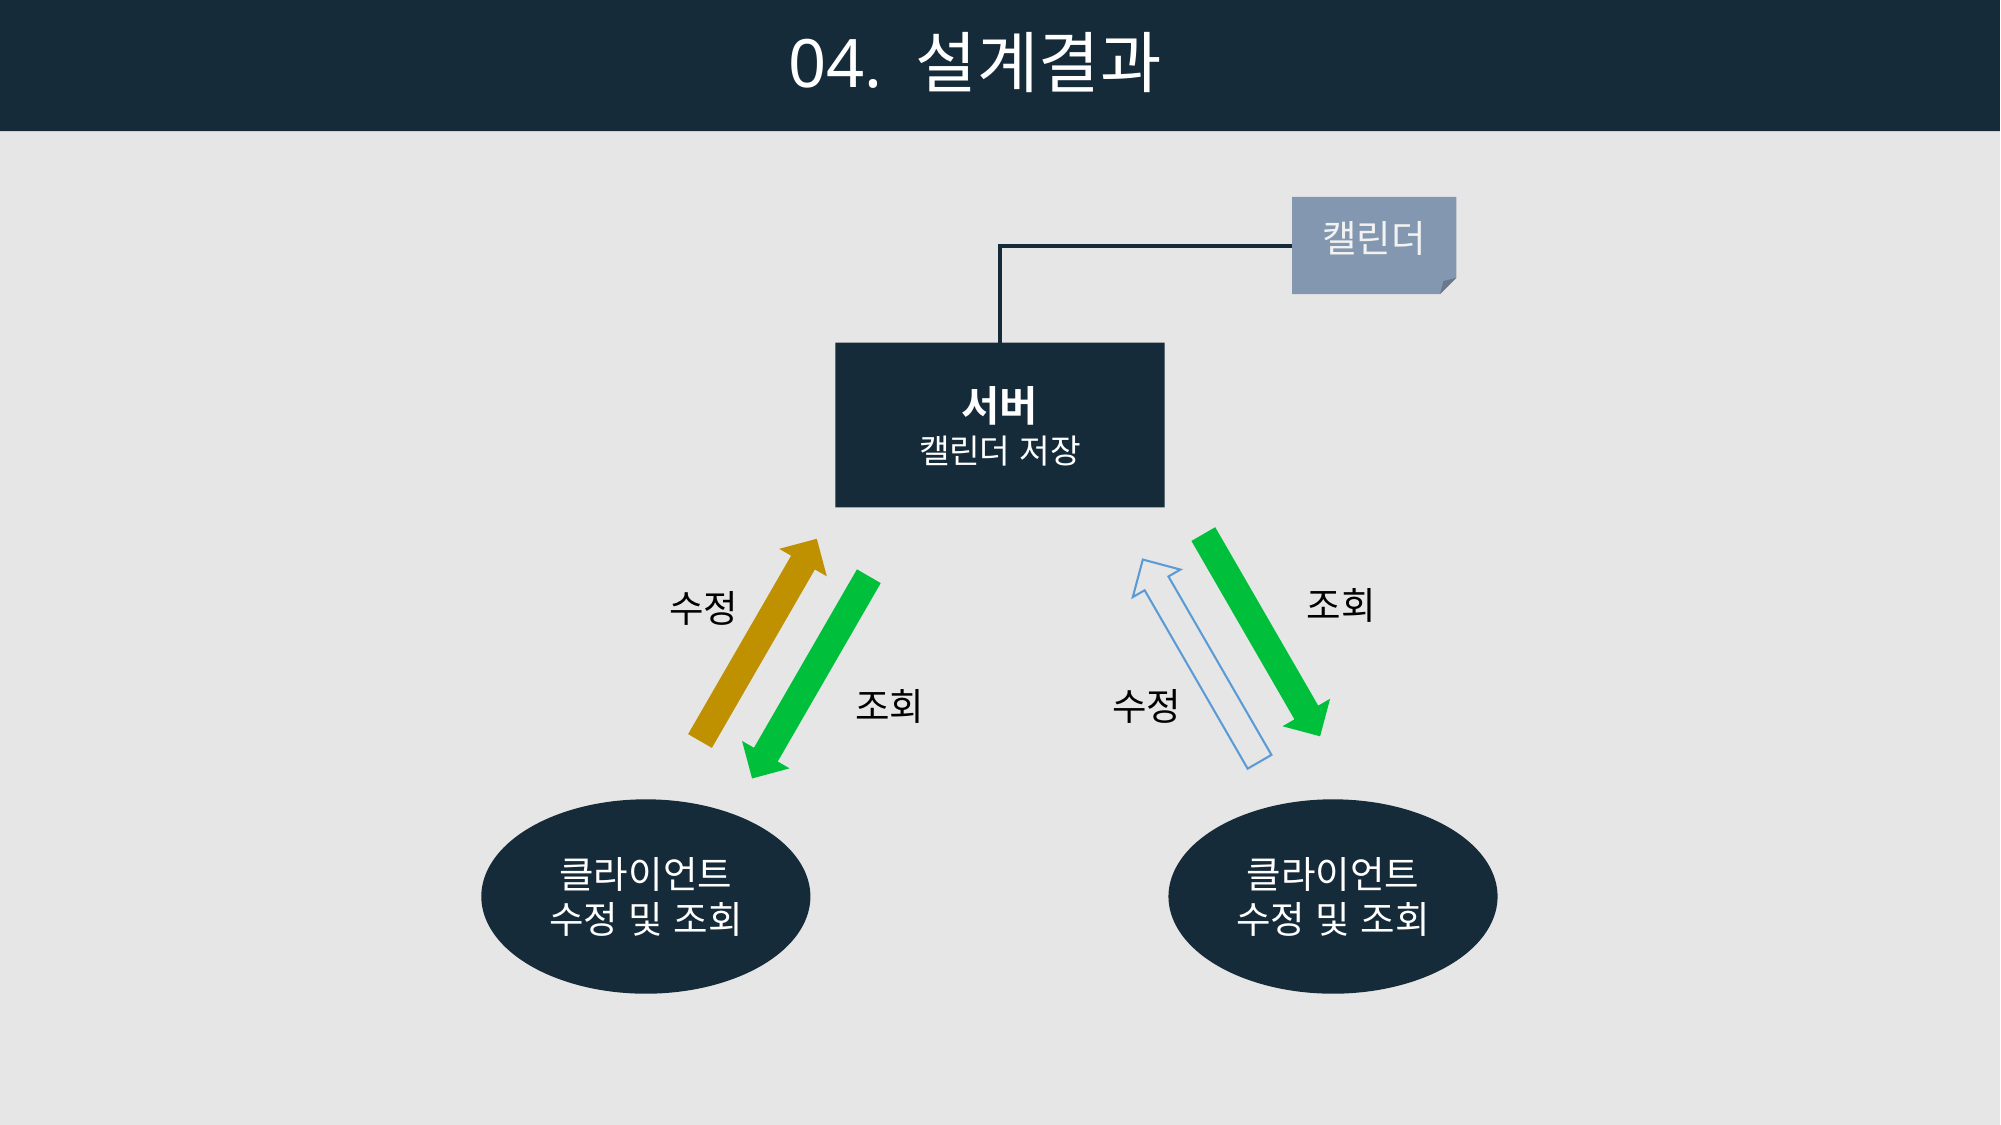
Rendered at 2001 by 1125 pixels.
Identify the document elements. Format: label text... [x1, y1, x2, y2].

text_box 클라이언트 수정 및 조회 [480, 798, 812, 995]
text_box [740, 567, 883, 780]
text_box [686, 537, 829, 750]
text_box [1190, 525, 1332, 738]
text_box 조회 [840, 675, 945, 736]
text_box 수정 [654, 578, 759, 638]
text_box 수정 [1097, 675, 1202, 736]
text_box 서버 캘린더 저장 [834, 342, 1166, 508]
text_box 클라이언트 수정 및 조회 [1167, 798, 1499, 995]
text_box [1097, 148, 1195, 440]
text_box 조회 [1291, 574, 1396, 635]
text_box 캘린더 [1290, 195, 1460, 296]
text_box [1131, 558, 1273, 771]
text_box [0, 0, 2000, 132]
text_box 04. 설계결과 [773, 13, 1177, 109]
